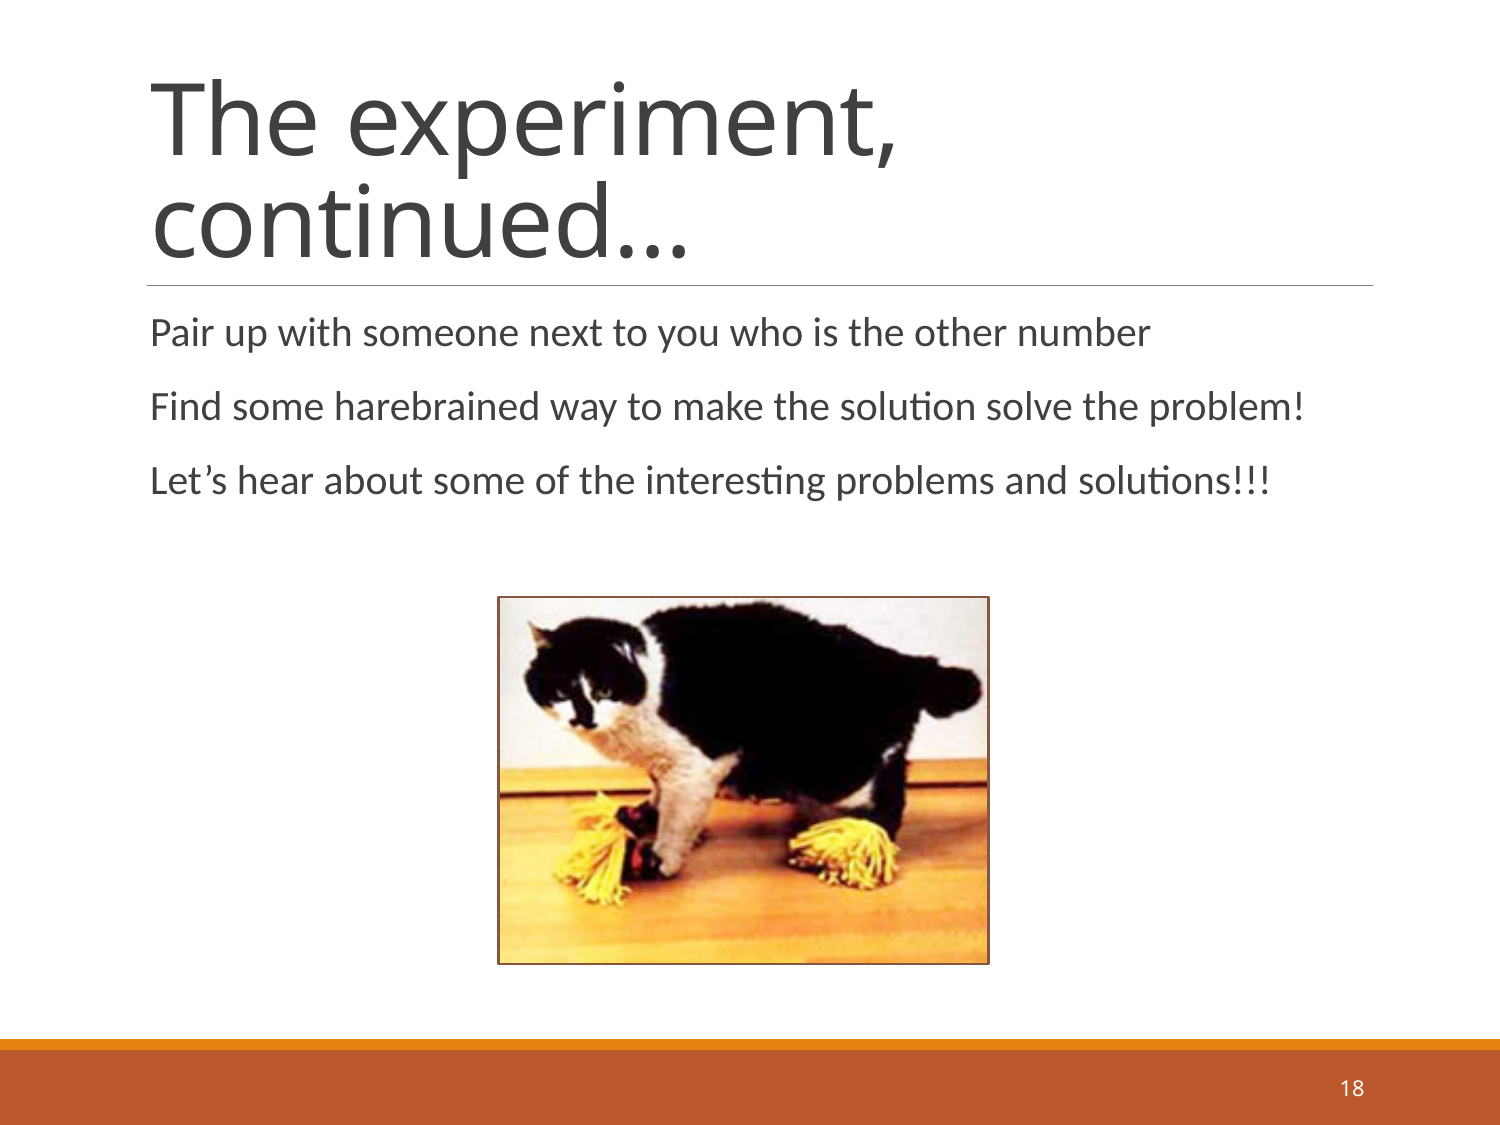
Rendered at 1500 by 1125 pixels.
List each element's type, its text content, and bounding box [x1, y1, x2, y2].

picture [499, 597, 988, 964]
title The experiment, continued… [135, 47, 1373, 285]
list Pair up with someone next to you who is the other number Find some harebrained way to make the solution solve the problem! Let’s hear about some of the interesting problems and solutions!!! [135, 302, 1373, 963]
slide_number 18 [1218, 1059, 1380, 1120]
